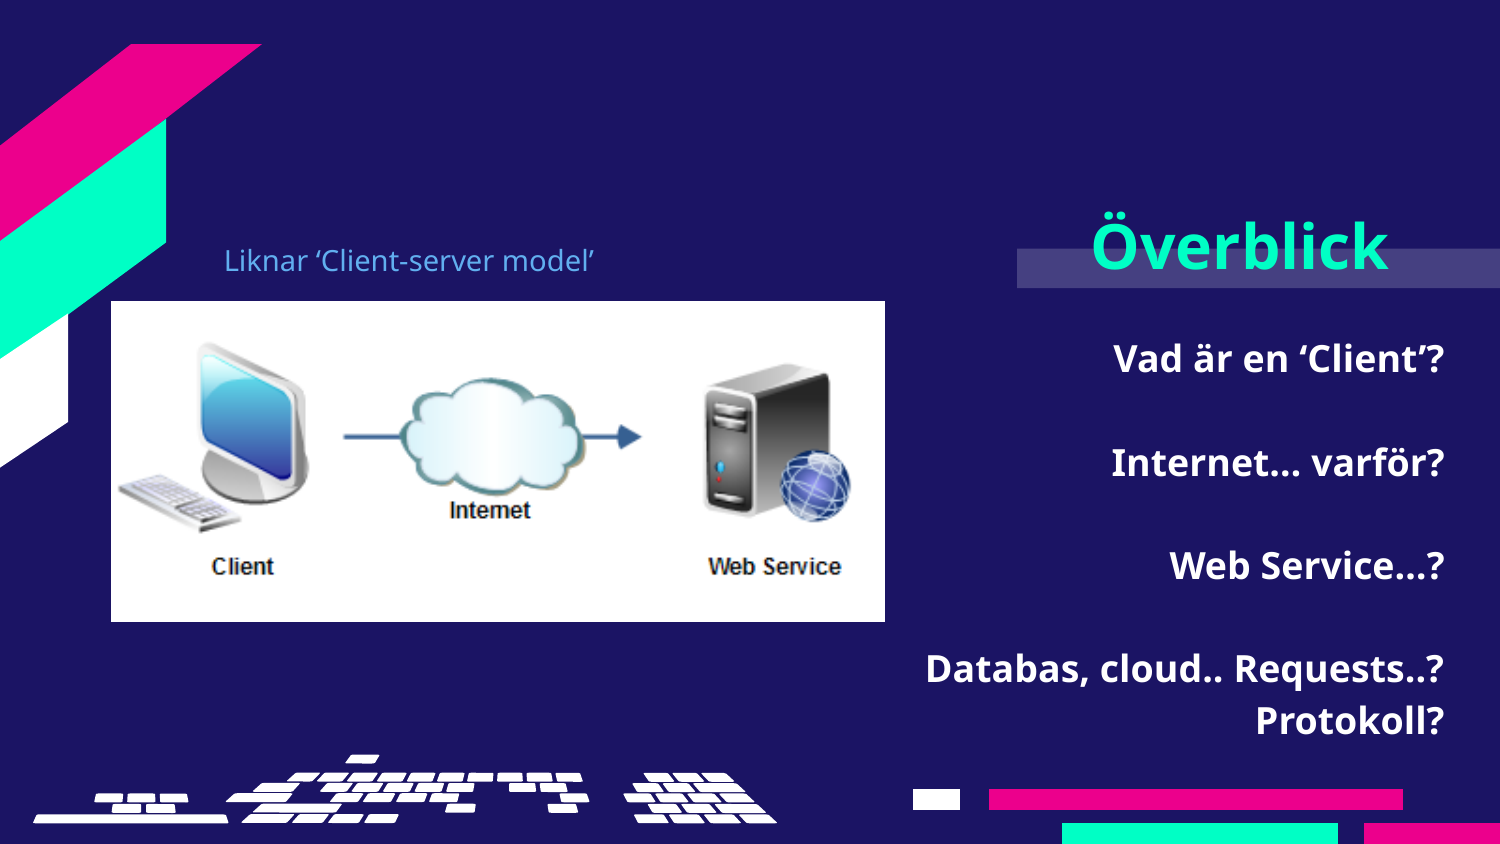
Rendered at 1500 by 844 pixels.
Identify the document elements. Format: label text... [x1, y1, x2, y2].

text_box [693, 783, 746, 793]
text_box [526, 772, 553, 782]
text_box [704, 814, 741, 824]
text_box [252, 803, 342, 813]
text_box [127, 793, 156, 803]
text_box [33, 814, 229, 824]
text_box [0, 118, 167, 358]
text_box [330, 793, 364, 803]
text_box [351, 782, 384, 792]
text_box [241, 814, 295, 823]
text_box [287, 772, 320, 782]
text_box [406, 772, 436, 782]
text_box [146, 803, 176, 814]
text_box [252, 782, 300, 792]
text_box [429, 793, 460, 803]
text_box [111, 803, 142, 813]
text_box [346, 772, 378, 782]
text_box [687, 793, 722, 803]
text_box [159, 793, 189, 803]
text_box [225, 793, 293, 803]
text_box [681, 803, 717, 813]
text_box [497, 772, 523, 782]
title Överblick [892, 191, 1405, 302]
text_box [94, 793, 124, 803]
text_box [539, 783, 568, 793]
text_box [739, 814, 777, 824]
text_box [376, 772, 407, 782]
list Vad är en ‘Client’? Internet… varför? Web Service…? Databas, cloud.. Requests..? Protokoll? [806, 313, 1461, 663]
text_box [0, 44, 262, 240]
text_box [643, 772, 675, 782]
text_box [467, 772, 494, 782]
text_box [623, 793, 656, 803]
text_box [383, 782, 414, 792]
text_box [714, 803, 766, 814]
text_box [445, 803, 476, 813]
text_box [672, 772, 705, 782]
text_box [559, 793, 590, 803]
text_box [364, 814, 399, 824]
text_box Liknar ‘Client-server model’ [208, 227, 767, 293]
text_box [292, 814, 329, 823]
text_box [655, 793, 689, 803]
text_box [345, 754, 380, 764]
text_box [547, 803, 579, 813]
text_box [632, 783, 664, 793]
text_box [396, 793, 428, 803]
text_box [555, 772, 583, 782]
text_box [662, 783, 696, 793]
text_box [362, 793, 396, 803]
text_box [328, 814, 364, 824]
text_box [634, 814, 669, 824]
picture [111, 301, 886, 622]
text_box [320, 782, 353, 792]
text_box [317, 772, 349, 782]
text_box [446, 783, 475, 792]
text_box [701, 772, 735, 782]
text_box [437, 772, 465, 782]
text_box [647, 803, 682, 813]
text_box [0, 313, 69, 468]
text_box [414, 782, 445, 792]
text_box [509, 783, 537, 792]
text_box [668, 814, 705, 824]
text_box [719, 793, 755, 803]
